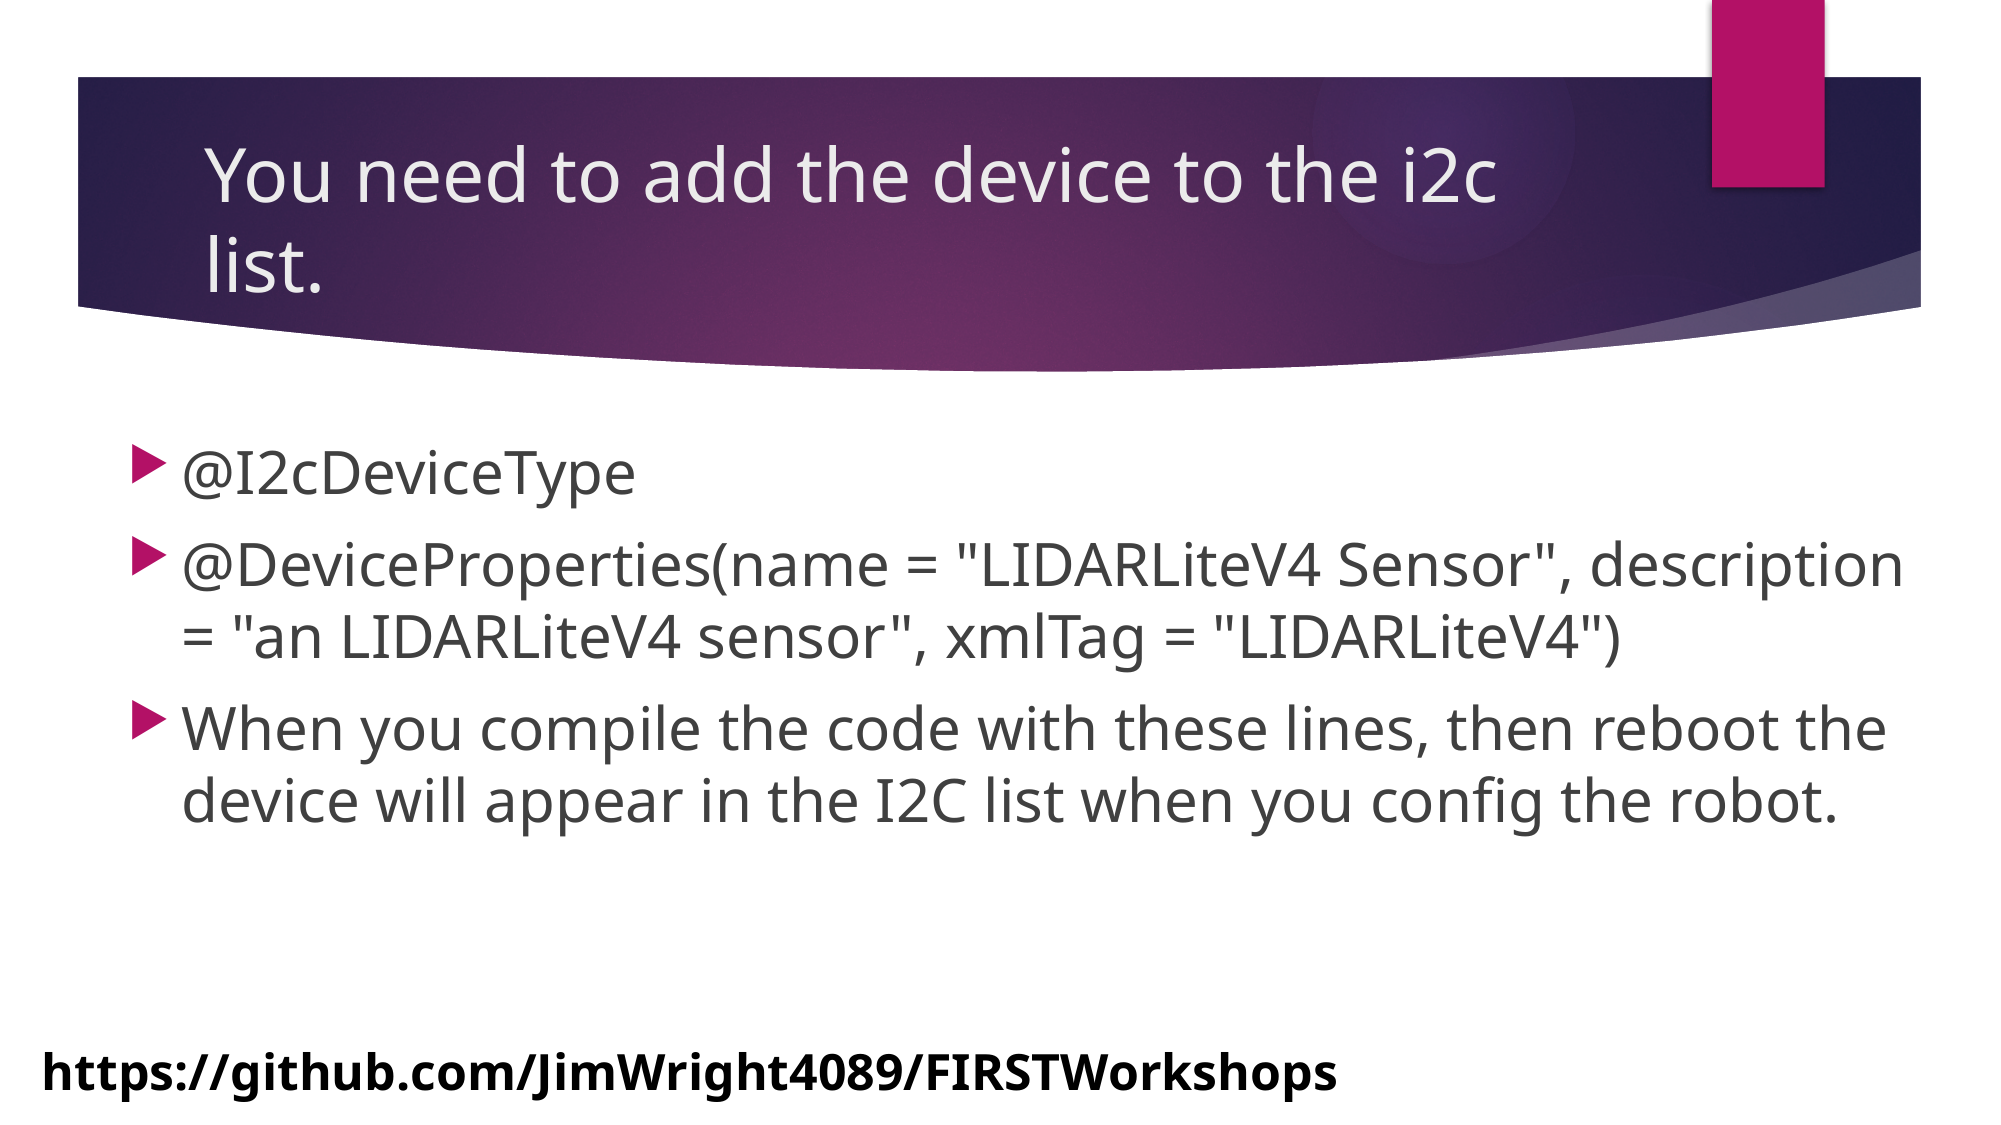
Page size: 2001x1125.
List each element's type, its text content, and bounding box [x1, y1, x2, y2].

list @I2cDeviceType @DeviceProperties(name = "LIDARLiteV4 Sensor", description = "an LIDARLiteV4 sensor", xmlTag = "LIDARLiteV4") When you compile the code with these lines, then reboot the device will appear in the I2C list when you config the robot. [112, 427, 1923, 966]
text_box https://github.com/JimWright4089/FIRSTWorkshops [26, 1039, 1517, 1101]
title You need to add the device to the i2c list. [189, 159, 1627, 276]
